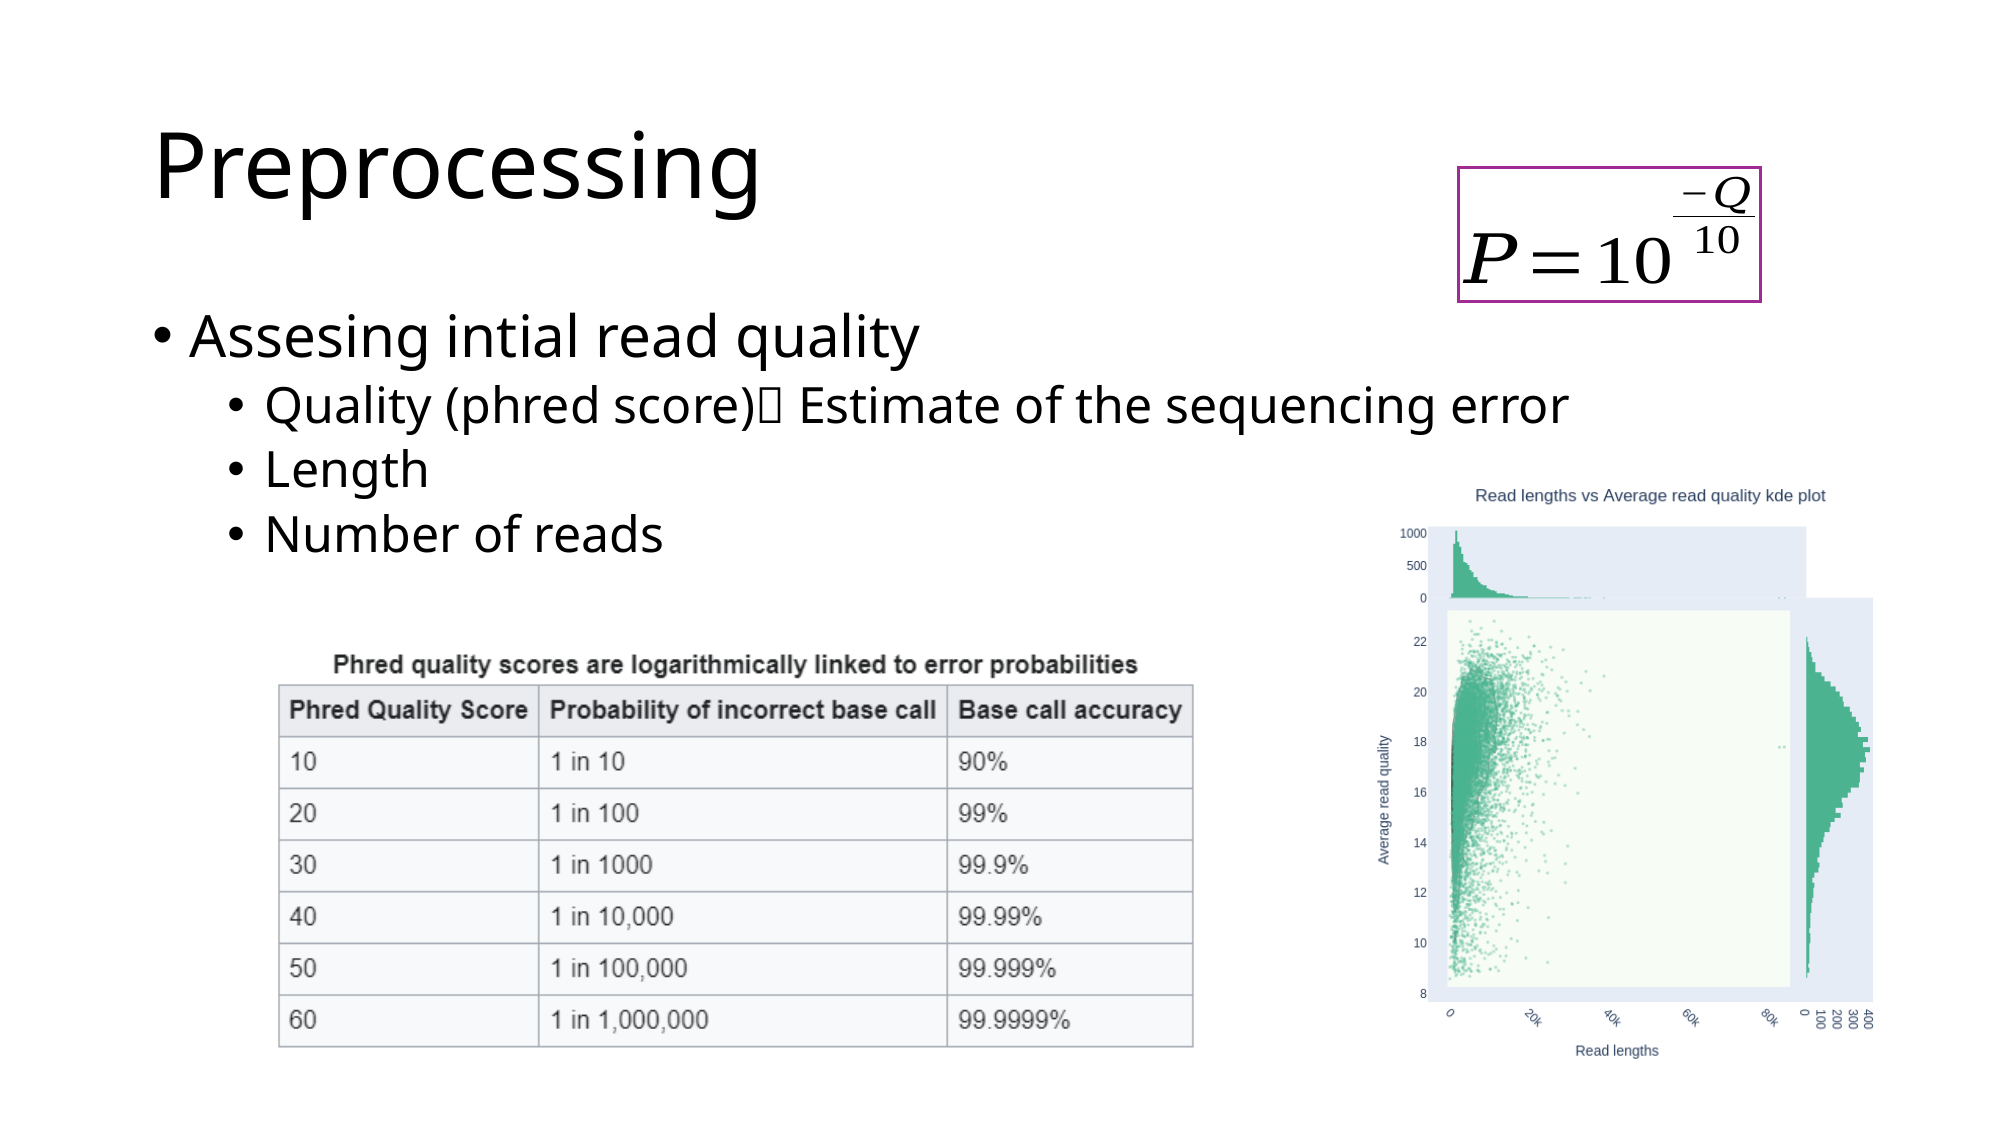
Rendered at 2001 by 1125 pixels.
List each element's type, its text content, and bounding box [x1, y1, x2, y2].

picture [266, 647, 1219, 1066]
picture [1346, 476, 1954, 1083]
list Assesing intial read quality Quality (phred score) Estimate of the sequencing error Length Number of reads [137, 299, 1863, 1014]
title Preprocessing [137, 59, 1863, 278]
